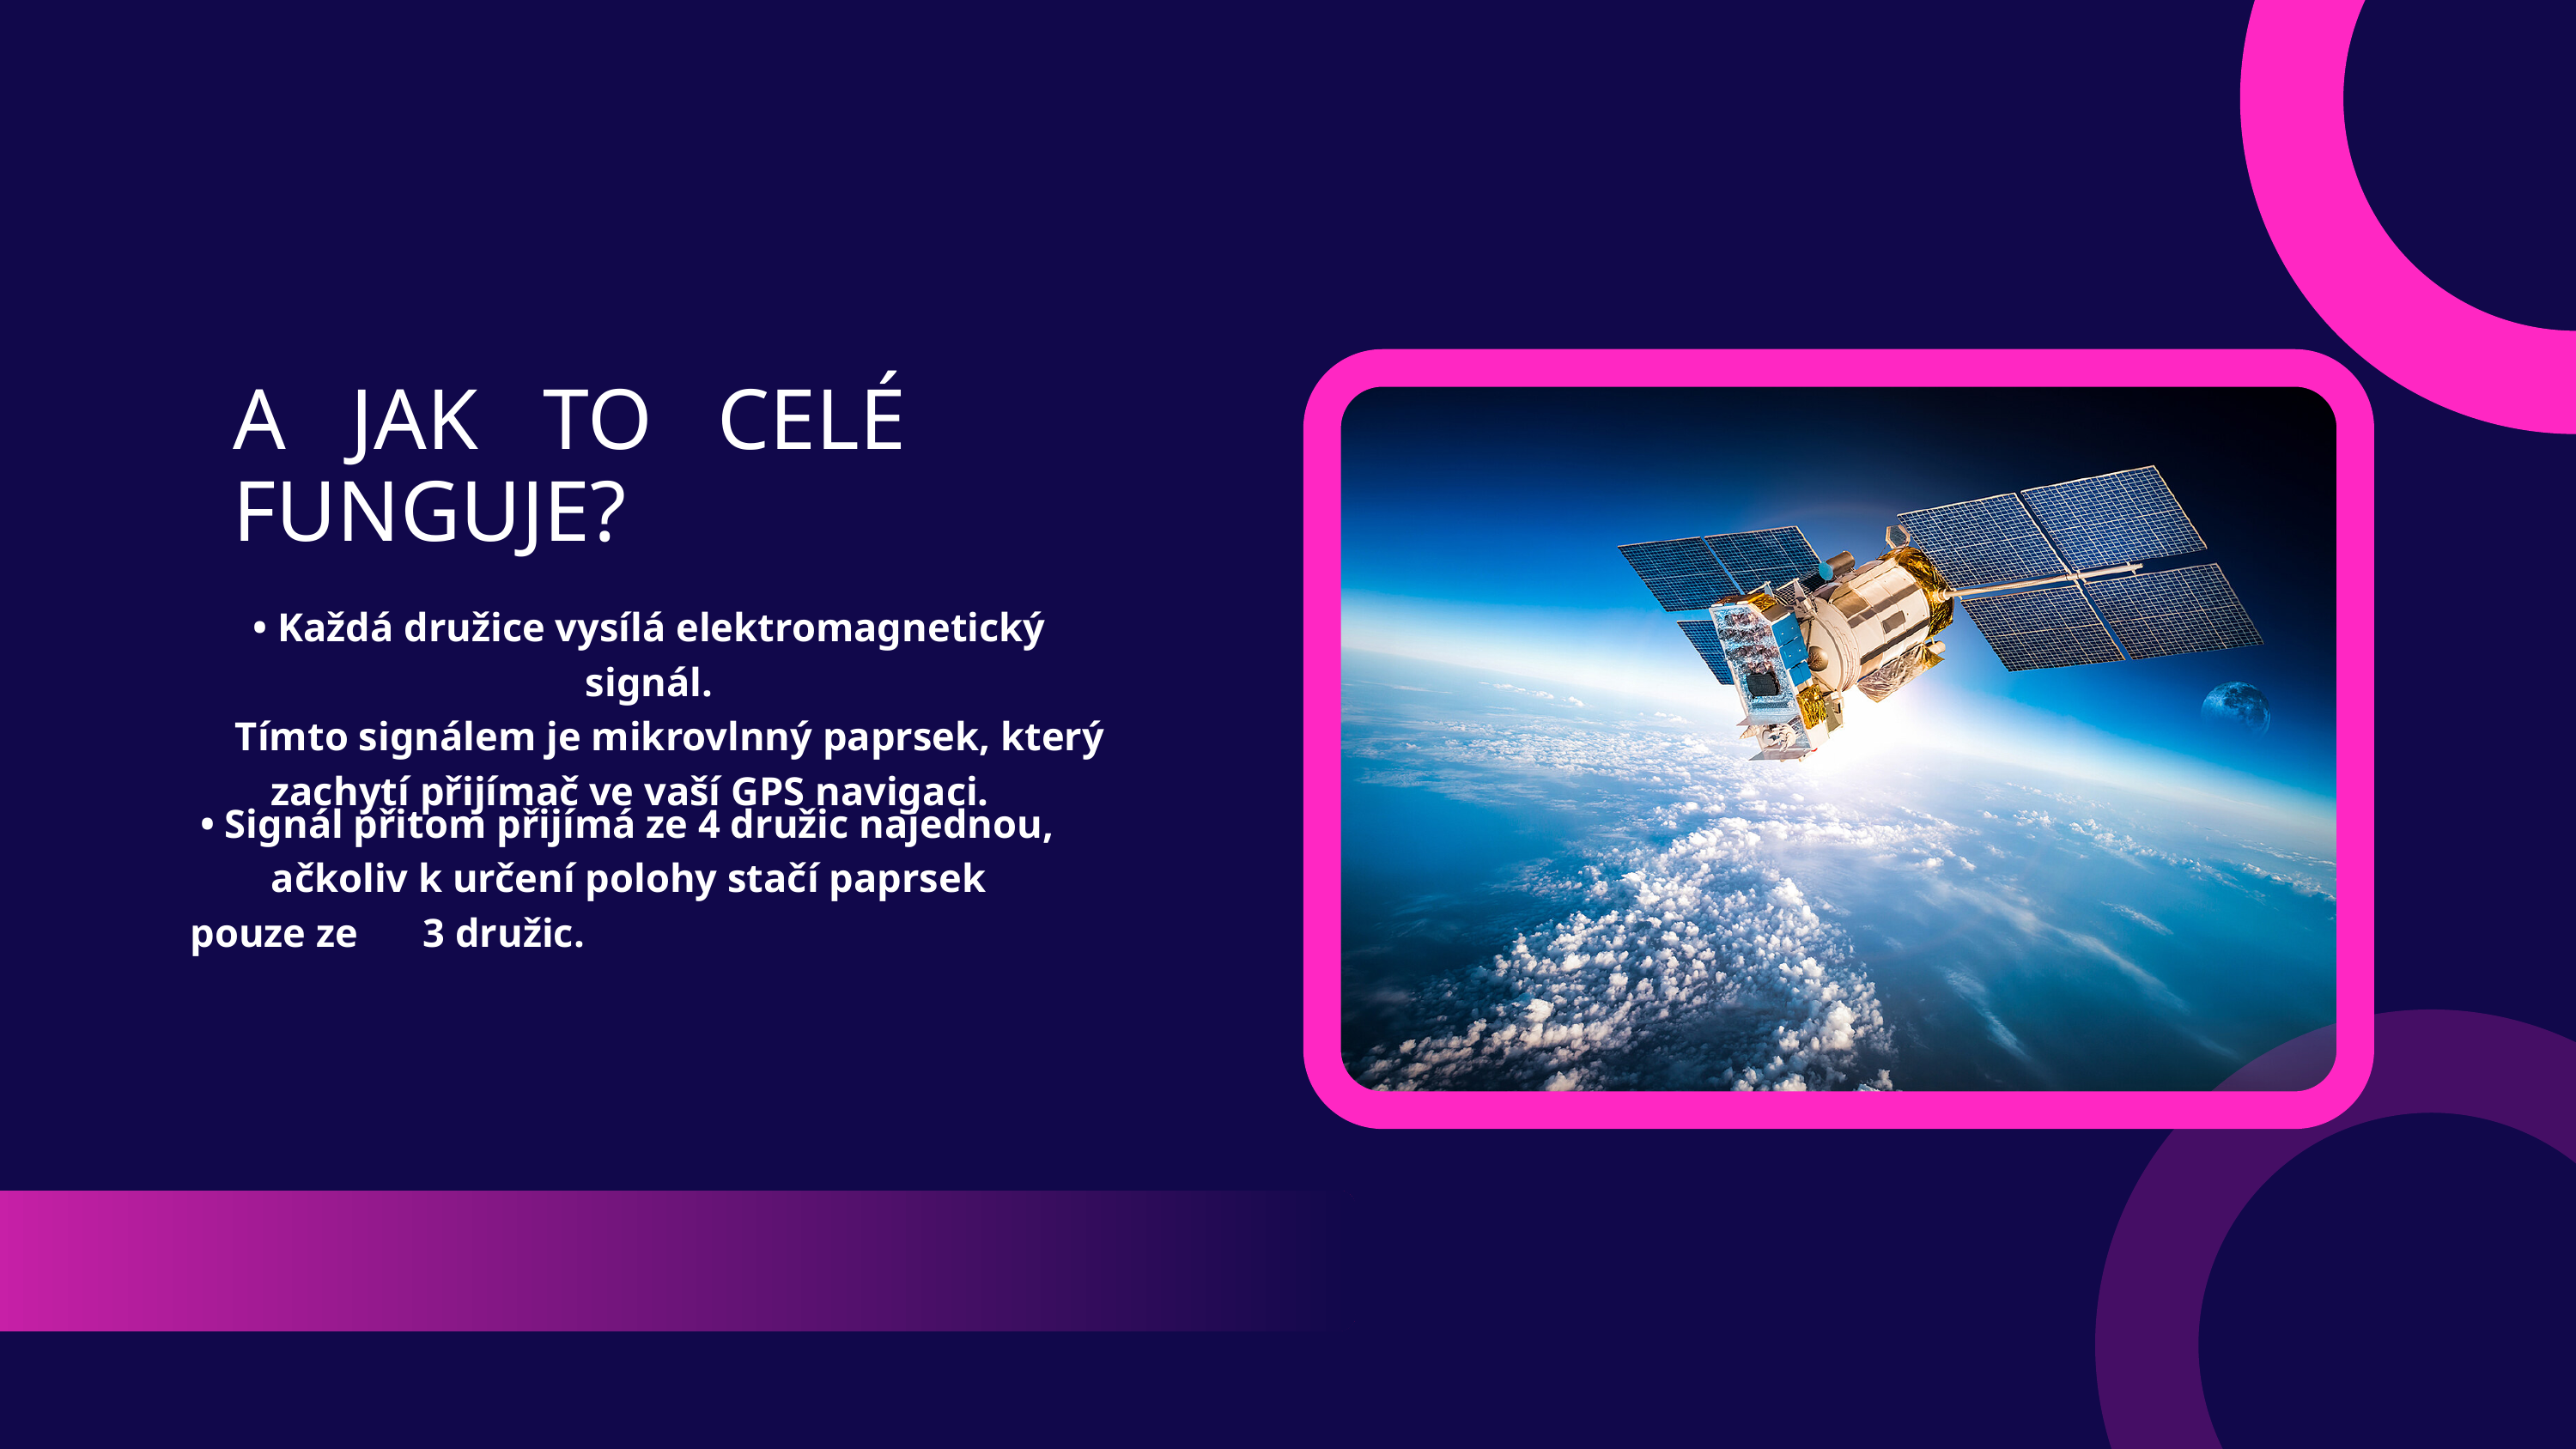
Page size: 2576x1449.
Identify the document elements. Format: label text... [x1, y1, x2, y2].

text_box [2291, 0, 2576, 383]
text_box A JAK TO CELÉ FUNGUJE? [233, 374, 907, 558]
text_box • Každá družice vysílá elektromagnetický signál. ㅤTímto signálem je mikrovlnný paprsek, který ㅤㅤzachytí přijímač ve vaší GPS navigaci. [190, 595, 1109, 791]
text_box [2147, 1060, 2576, 1449]
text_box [1321, 367, 2356, 1111]
text_box • Signál přitom přijímá ze 4 družic najednou, ㅤㅤačkoliv k určení polohy stačí paprsek pouze ze ㅤ3 družic. [190, 791, 1109, 955]
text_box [0, 1190, 1356, 1331]
